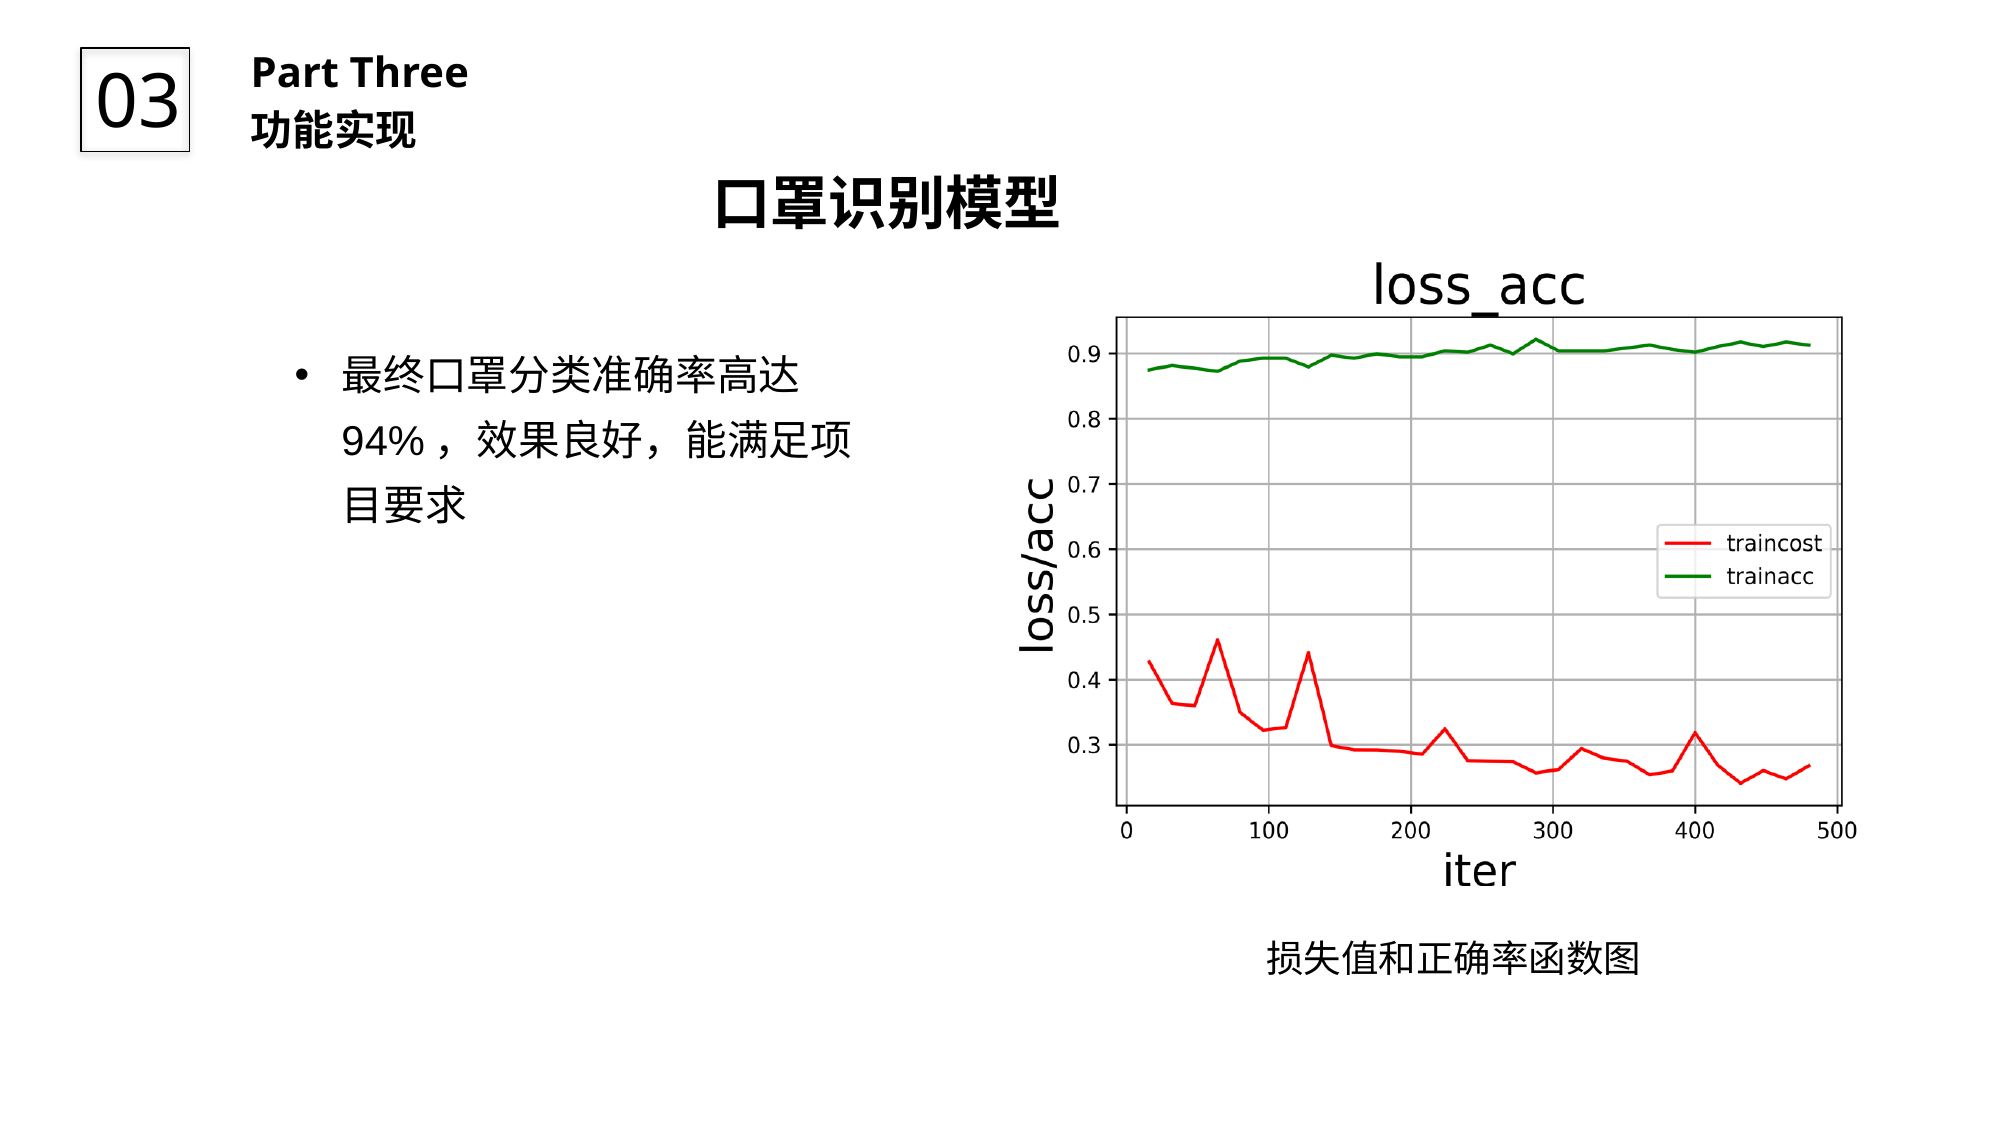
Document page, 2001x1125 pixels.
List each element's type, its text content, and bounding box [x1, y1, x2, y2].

text_box 最终口罩分类准确率高达94%，效果良好，能满足项目要求 [188, 326, 904, 537]
text_box 口罩识别模型 [697, 137, 1189, 302]
picture [999, 239, 1935, 886]
text_box 损失值和正确率函数图 [1251, 927, 1787, 988]
list Part Three 功能实现 [235, 38, 858, 162]
list 03 [73, 44, 205, 157]
